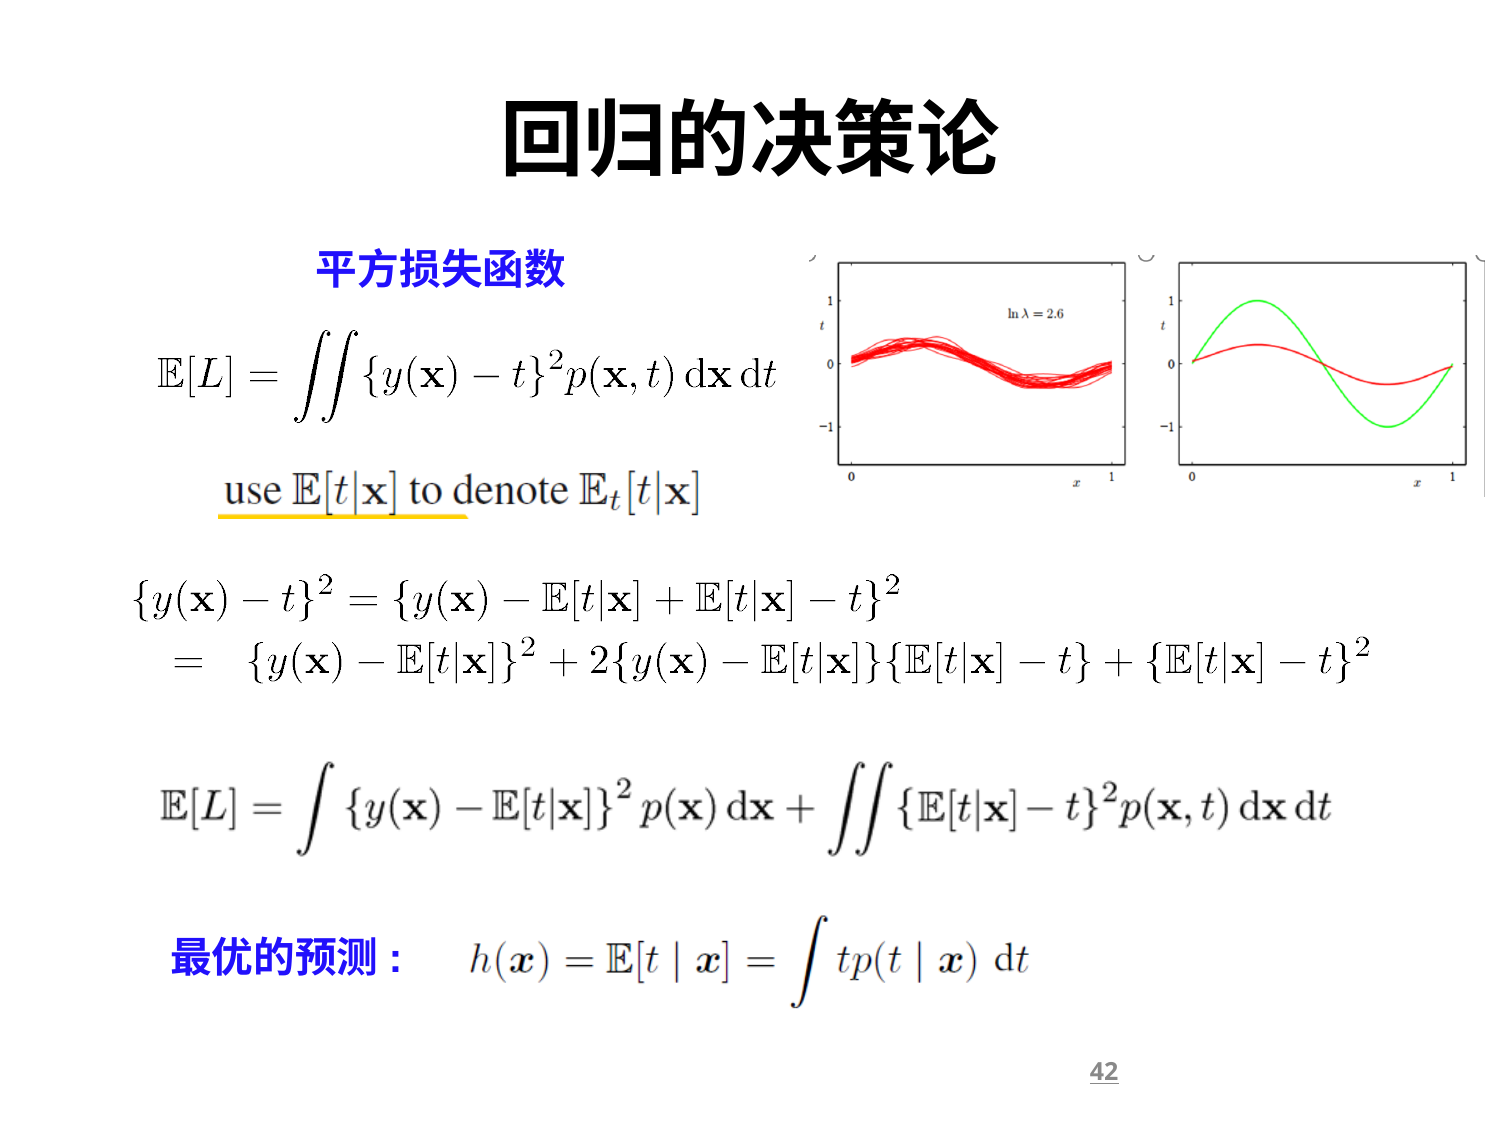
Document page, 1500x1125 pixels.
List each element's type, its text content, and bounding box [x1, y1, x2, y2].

picture [153, 743, 1347, 871]
picture [808, 255, 1485, 497]
picture [218, 467, 703, 520]
picture [155, 326, 778, 427]
picture [460, 908, 1039, 1012]
text_box 平方损失函数 [301, 235, 951, 301]
text_box 最优的预测: [155, 923, 418, 988]
title 回归的决策论 [29, 42, 1471, 230]
slide_number 42 [1074, 1042, 1425, 1103]
picture [130, 574, 1369, 688]
